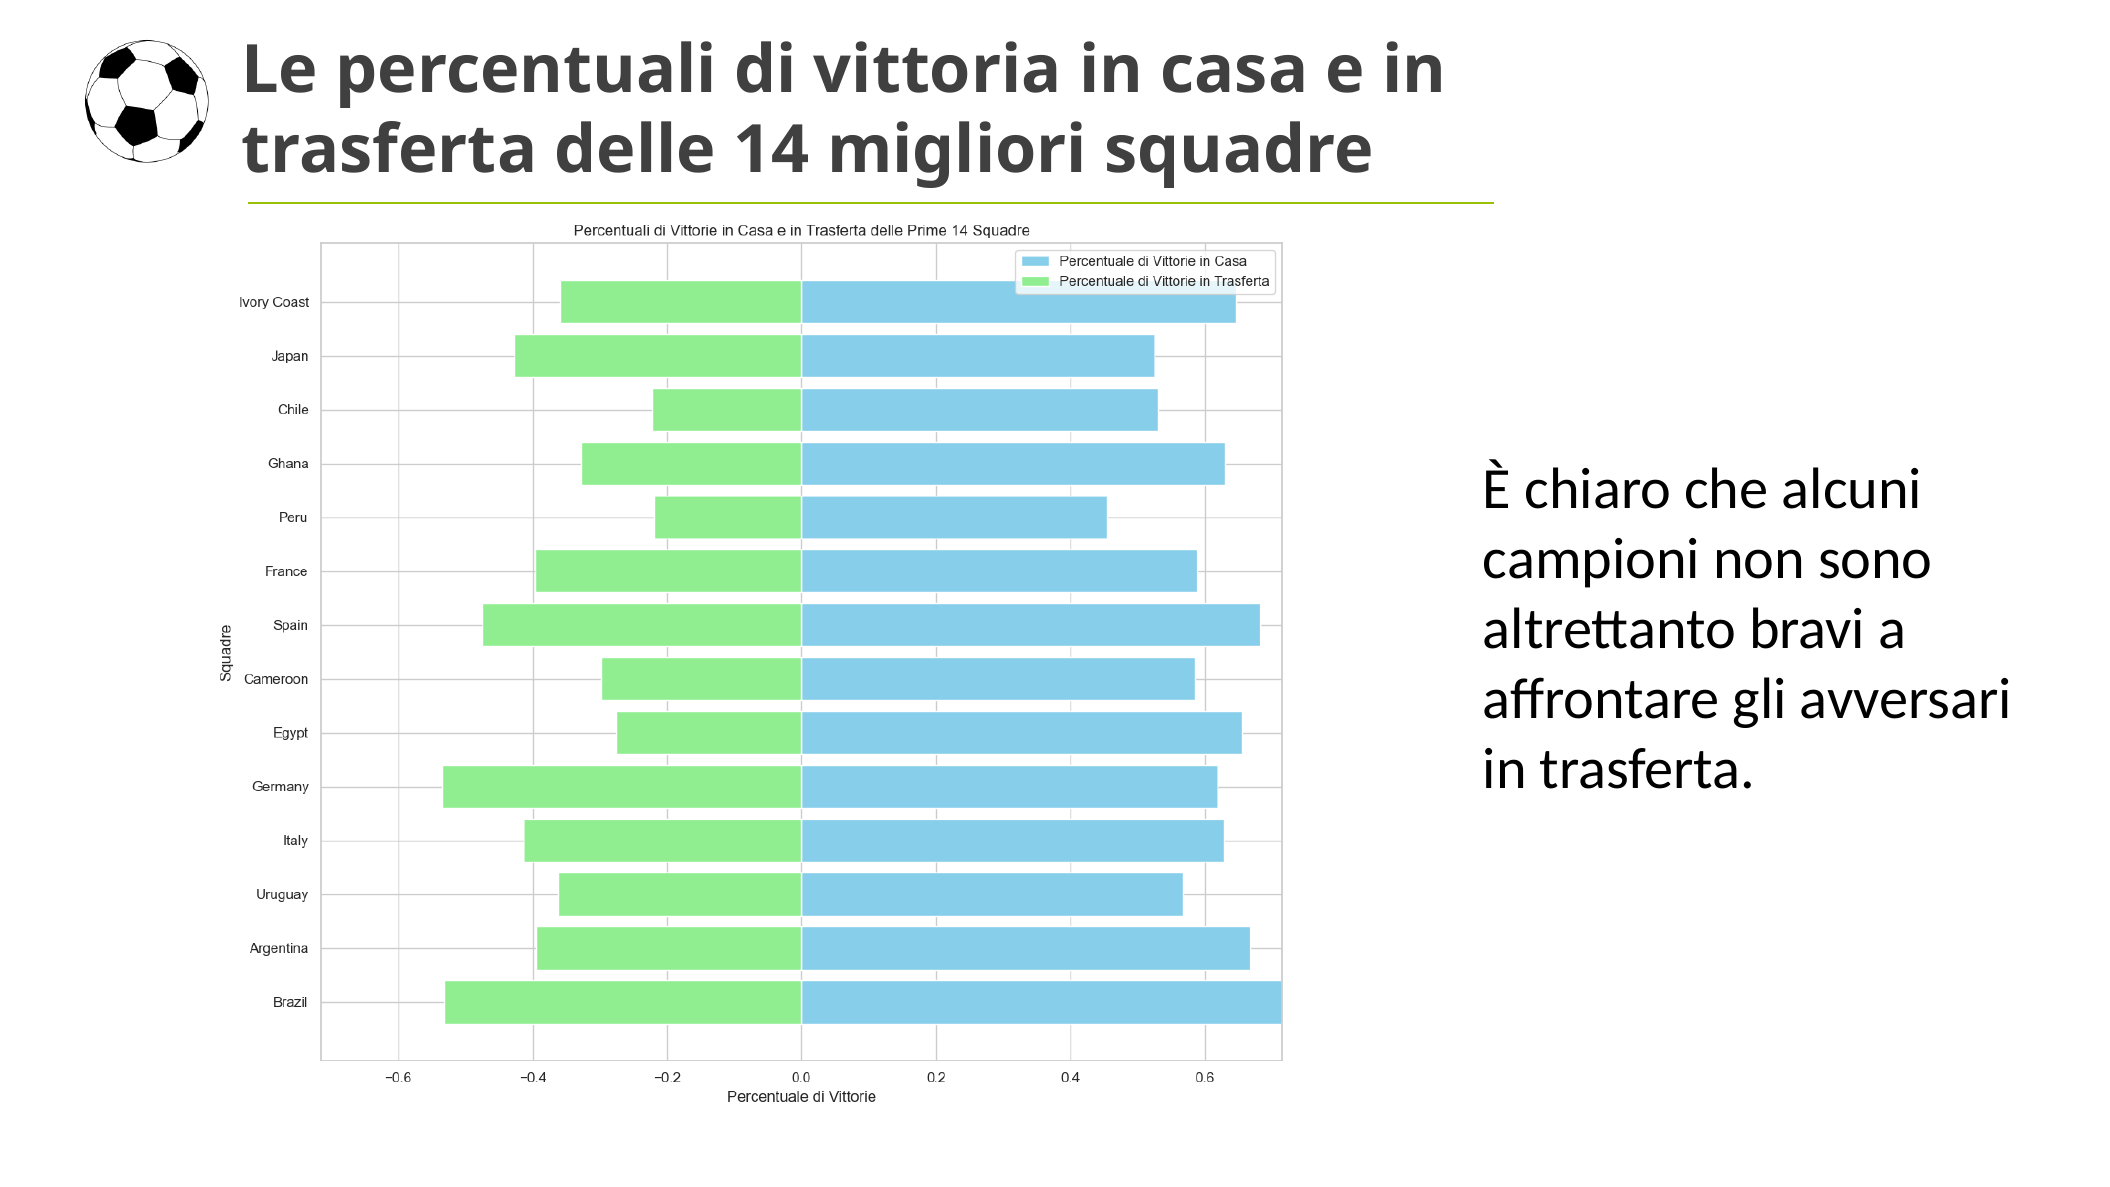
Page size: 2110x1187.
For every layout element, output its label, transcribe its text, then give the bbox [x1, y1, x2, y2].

picture [210, 215, 1291, 1113]
text_box È chiaro che alcuni campioni non sono altrettanto bravi a affrontare gli avversari in trasferta. [1468, 443, 2047, 808]
picture [82, 37, 211, 165]
text_box Le percentuali di vittoria in casa e in trasferta delle 14 migliori squadre [241, 26, 1480, 187]
